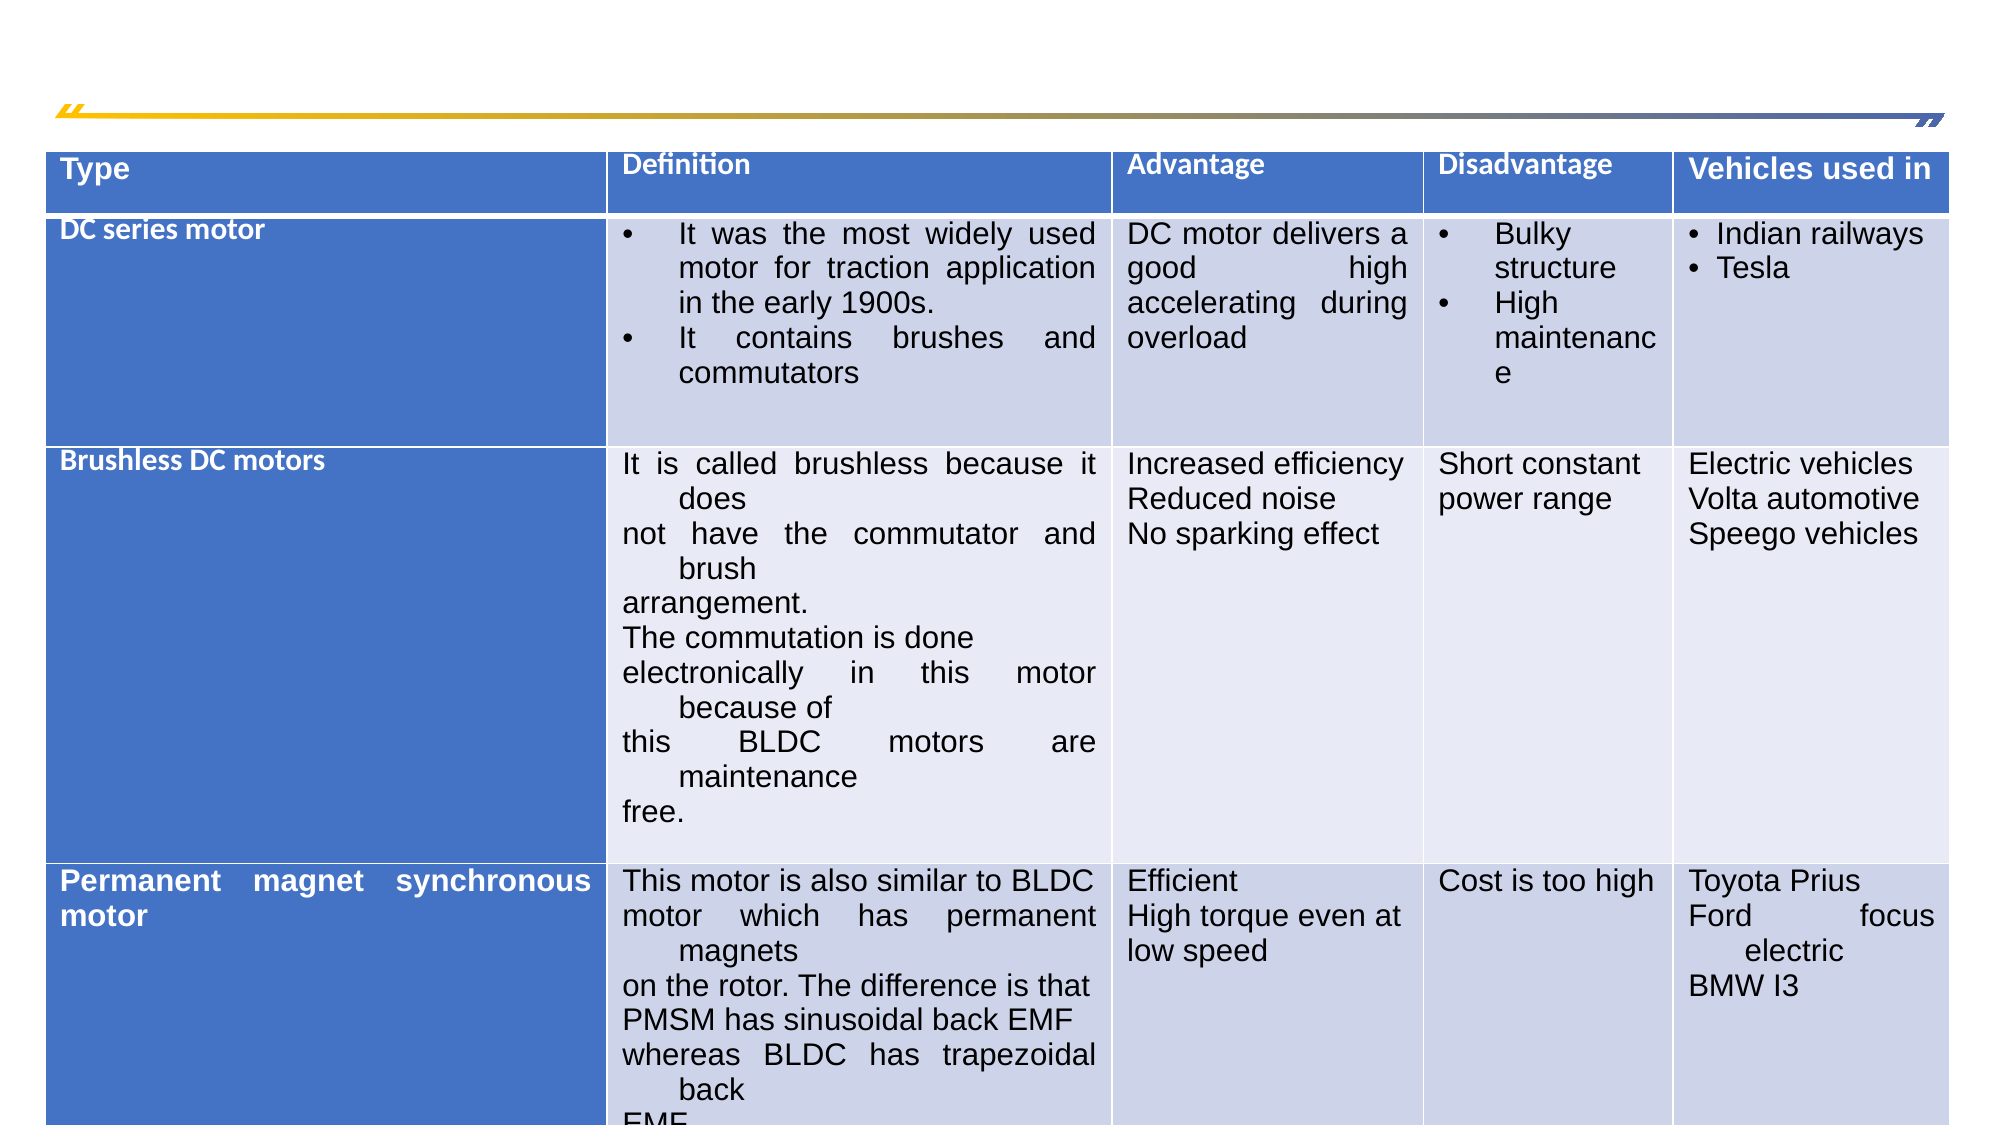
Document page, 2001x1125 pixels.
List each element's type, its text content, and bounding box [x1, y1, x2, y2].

table_cell Efficient High torque even at low speed [1113, 864, 1423, 1125]
table_cell Toyota Prius Ford focus electric BMW I3 [1674, 864, 1949, 1125]
table_cell Cost is too high [1424, 864, 1672, 1125]
table_cell DC motor delivers a good high accelerating during overload [1113, 219, 1423, 446]
table_cell Increased efficiency Reduced noise No sparking effect [1113, 448, 1423, 863]
table_cell Brushless DC motors [46, 448, 606, 863]
table_cell Short constant power range [1424, 448, 1672, 863]
table_cell Electric vehicles Volta automotive Speego vehicles [1674, 448, 1949, 863]
table_header Advantage [1113, 152, 1423, 213]
table_cell It is called brushless because it does not have the commutator and brush arrangement. The commutation is done electronically in this motor because of this BLDC motors are maintenance free. [608, 448, 1111, 863]
table_header Type [46, 152, 606, 213]
table_header Disadvantage [1424, 152, 1672, 213]
table_cell Indian railways Tesla [1674, 219, 1949, 446]
table_cell DC series motor [46, 219, 606, 446]
table_header Vehicles used in [1674, 152, 1949, 213]
table_cell It was the most widely used motor for traction application in the early 1900s. It contains brushes and commutators [608, 219, 1111, 446]
table_cell This motor is also similar to BLDC motor which has permanent magnets on the rotor. The difference is that PMSM has sinusoidal back EMF whereas BLDC has trapezoidal back EMF. [608, 864, 1111, 1125]
table_header Definition [608, 152, 1111, 213]
table_cell Bulky structure High maintenance [1424, 219, 1672, 446]
table_cell Permanent magnet synchronous motor [46, 864, 606, 1125]
